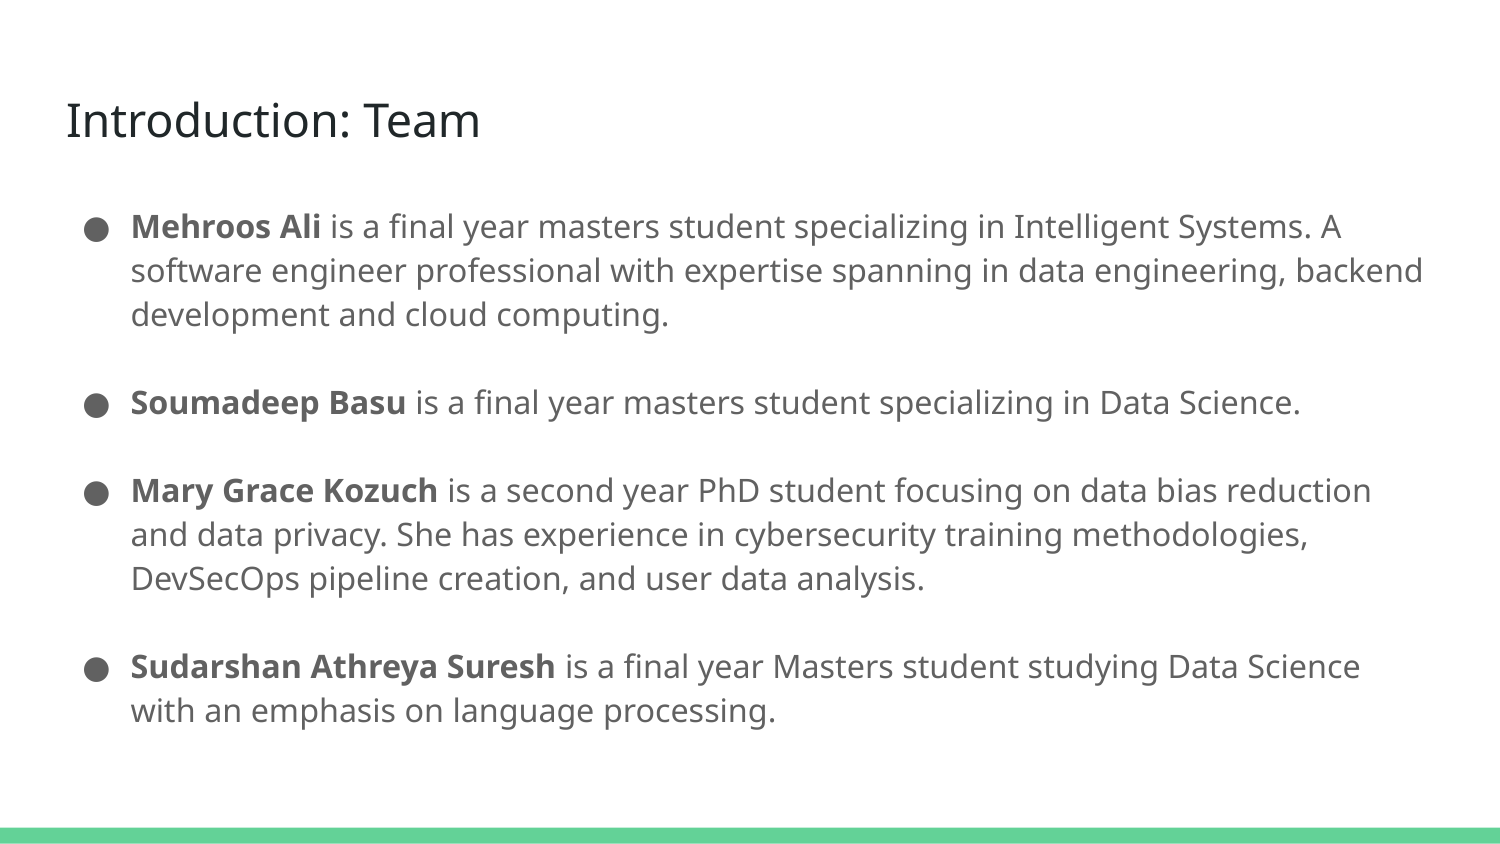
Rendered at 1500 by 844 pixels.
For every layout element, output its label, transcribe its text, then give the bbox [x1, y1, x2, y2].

title Introduction: Team [51, 72, 1449, 167]
list Mehroos Ali is a final year masters student specializing in Intelligent Systems. A software engineer professional with expertise spanning in data engineering, backend development and cloud computing. Soumadeep Basu is a final year masters student specializing in Data Science. Mary Grace Kozuch is a second year PhD student focusing on data bias reduction and data privacy. She has experience in cybersecurity training methodologies, DevSecOps pipeline creation, and user data analysis. Sudarshan Athreya Suresh is a final year Masters student studying Data Science with an emphasis on language processing. [51, 189, 1449, 750]
